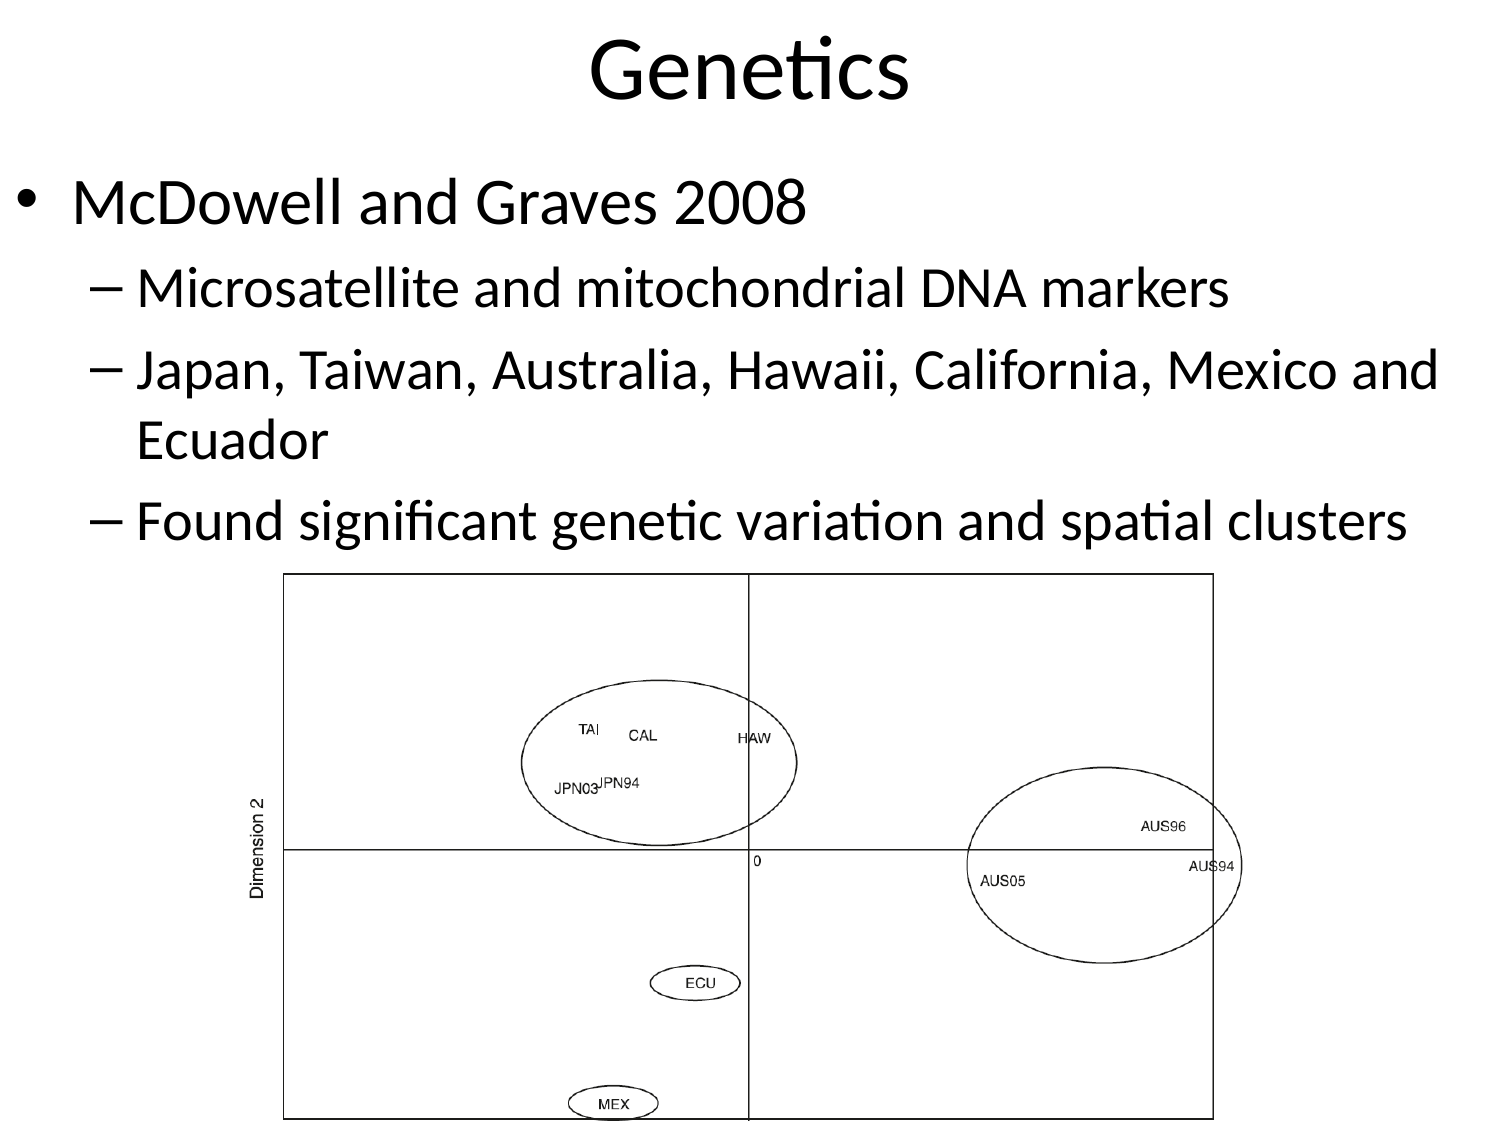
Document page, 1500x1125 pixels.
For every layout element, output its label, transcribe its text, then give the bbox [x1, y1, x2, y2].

picture [230, 564, 1269, 1125]
list McDowell and Graves 2008 Microsatellite and mitochondrial DNA markers Japan, Taiwan, Australia, Hawaii, California, Mexico and Ecuador Found significant genetic variation and spatial clusters [0, 149, 1500, 1013]
title Genetics [75, 0, 1425, 125]
